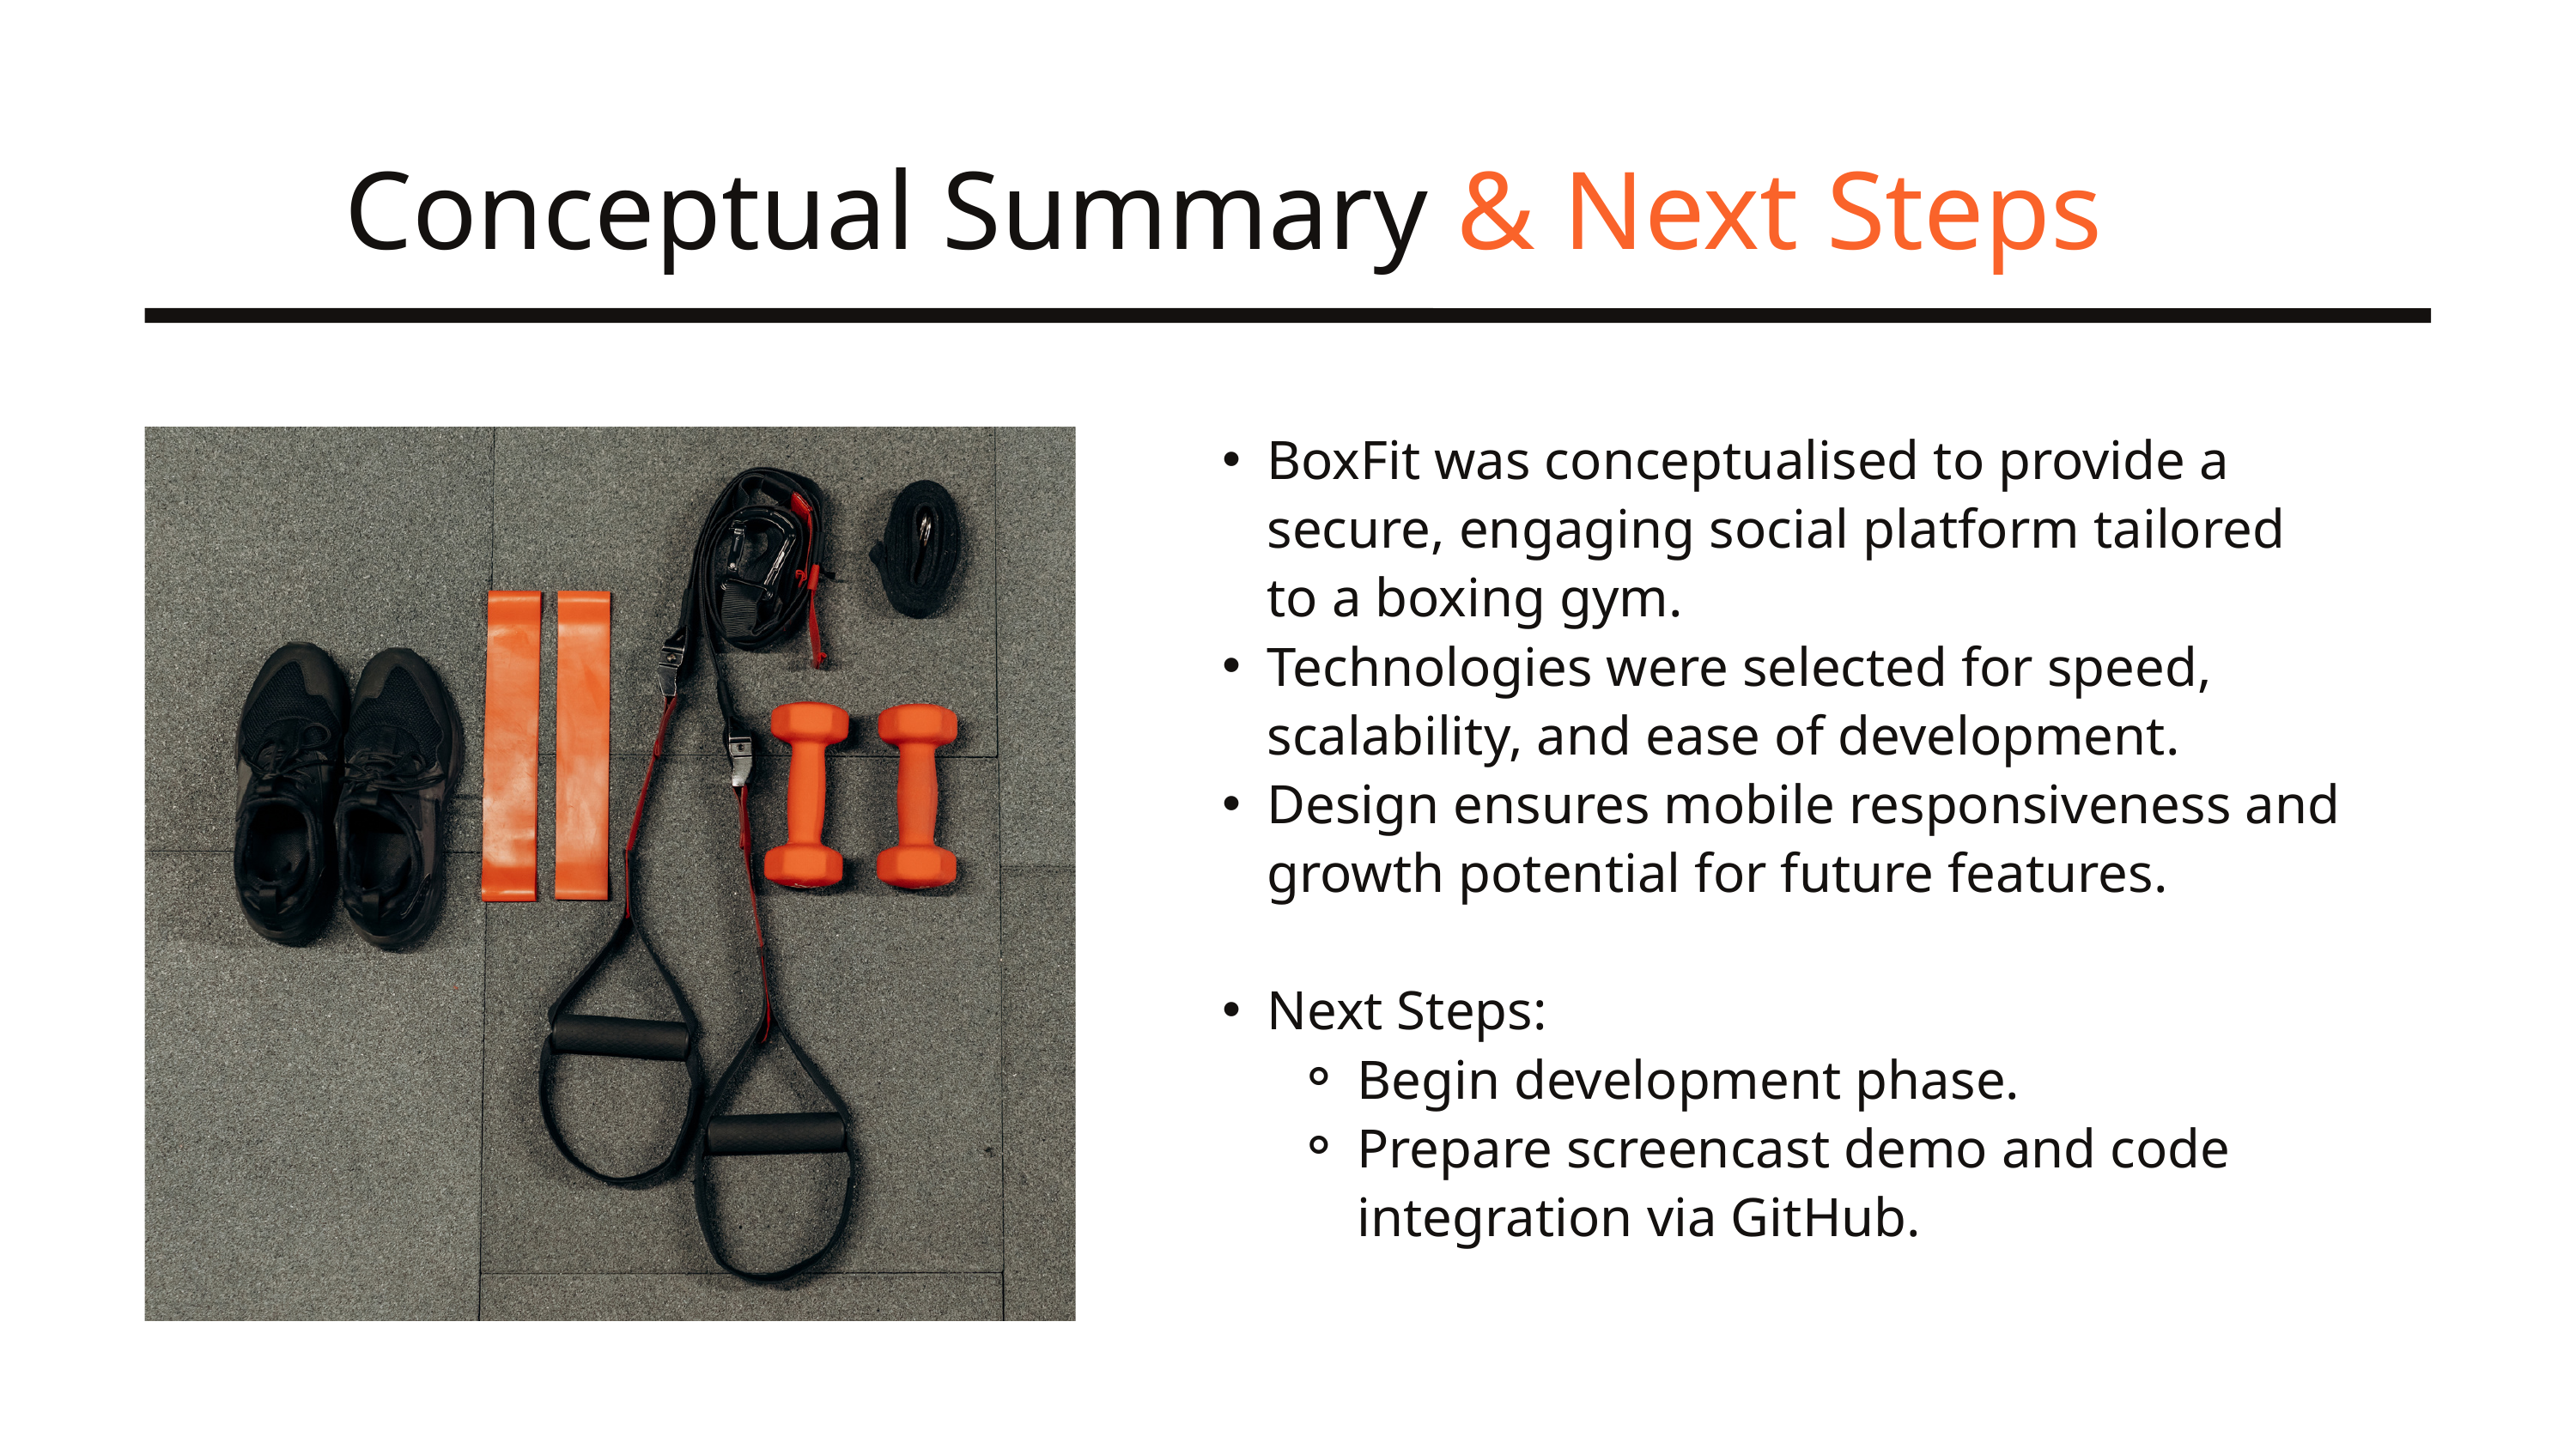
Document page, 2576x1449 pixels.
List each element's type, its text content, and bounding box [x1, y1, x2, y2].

text_box Conceptual Summary & Next Steps [344, 142, 2306, 271]
text_box [144, 427, 1076, 1321]
text_box BoxFit was conceptualised to provide a secure, engaging social platform tailored to a boxing gym. Technologies were selected for speed, scalability, and ease of development. Design ensures mobile responsiveness and growth potential for future features. Next Steps: Begin development phase. Prepare screencast demo and code integration via GitHub. [1176, 421, 2350, 1316]
